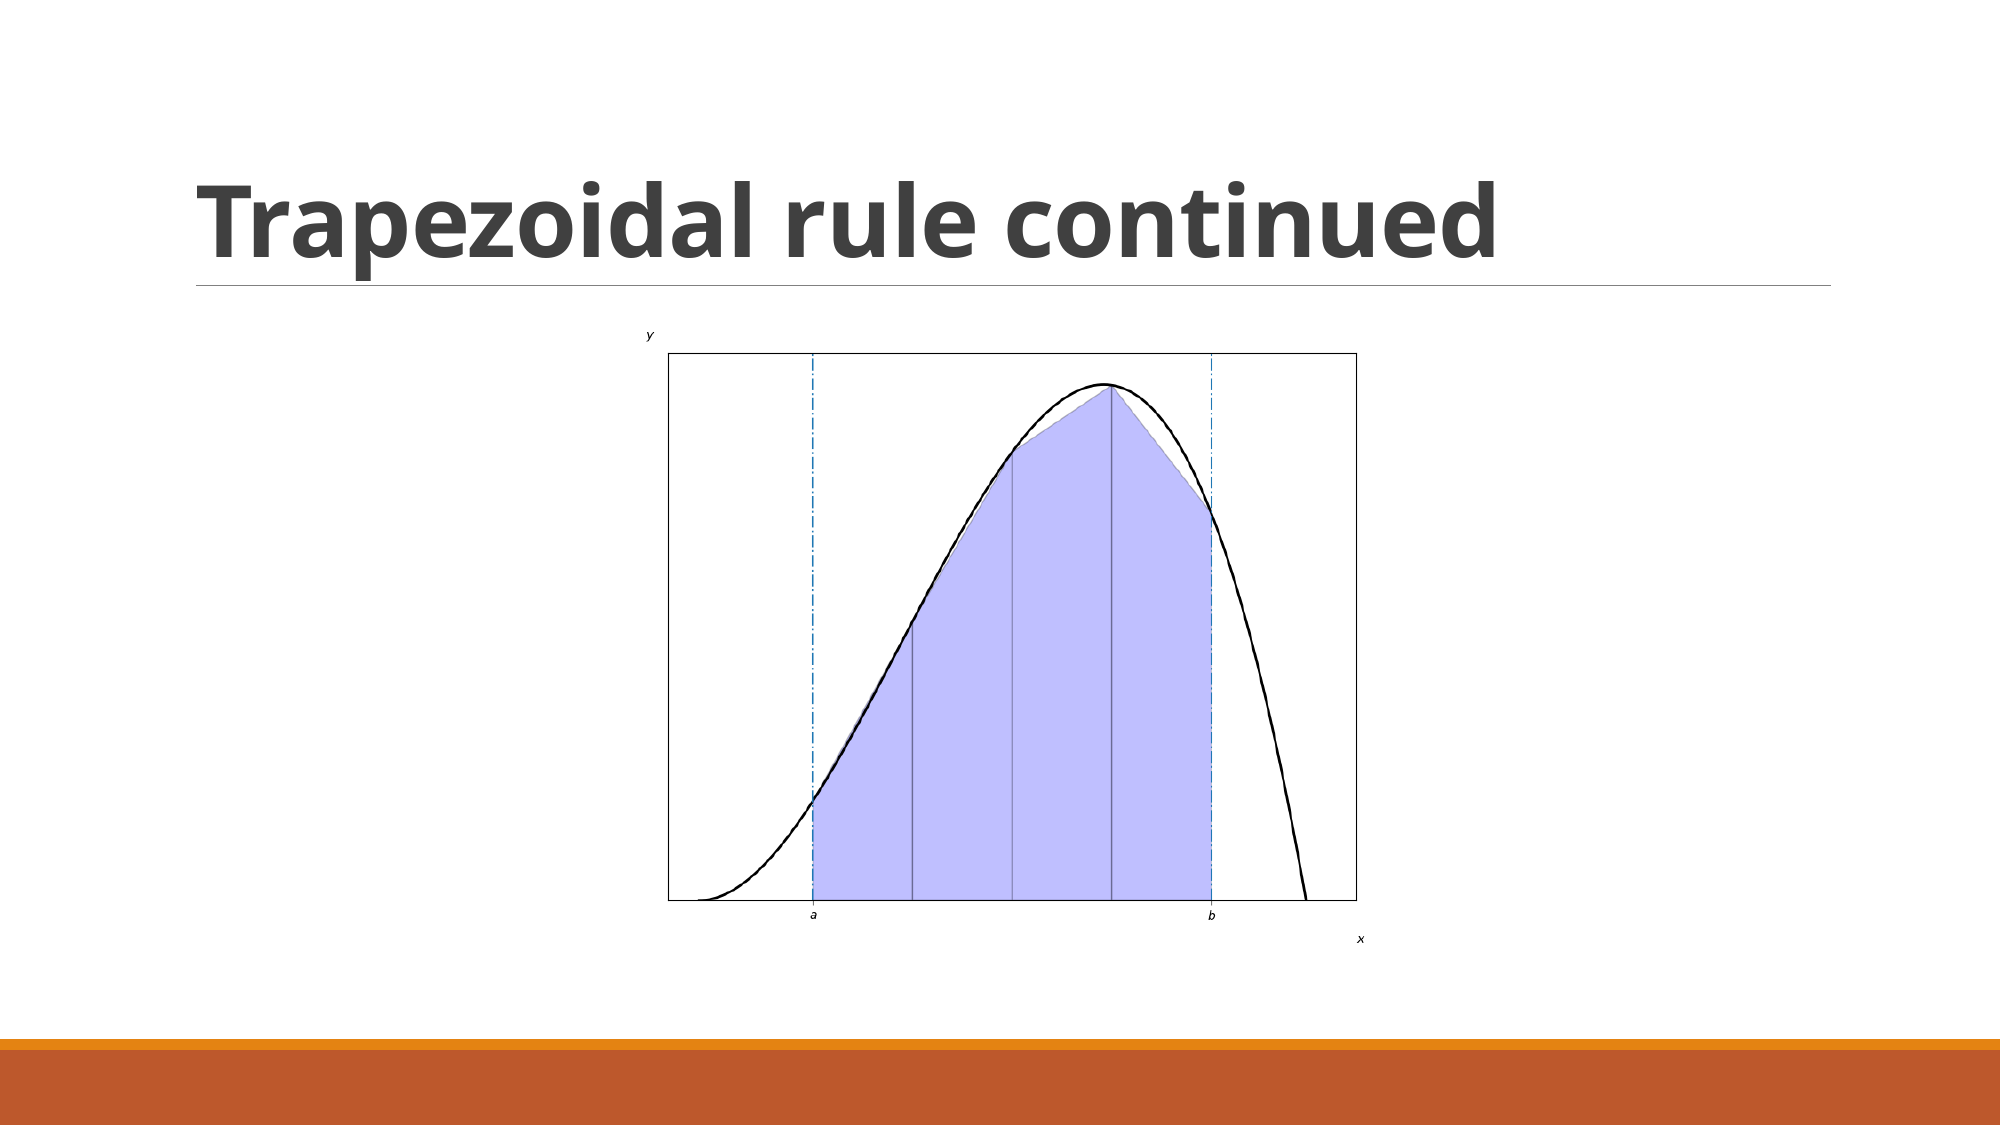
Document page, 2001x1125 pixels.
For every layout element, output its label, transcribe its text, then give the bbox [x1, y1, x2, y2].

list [615, 302, 1395, 964]
title Trapezoidal rule continued [180, 47, 1830, 285]
